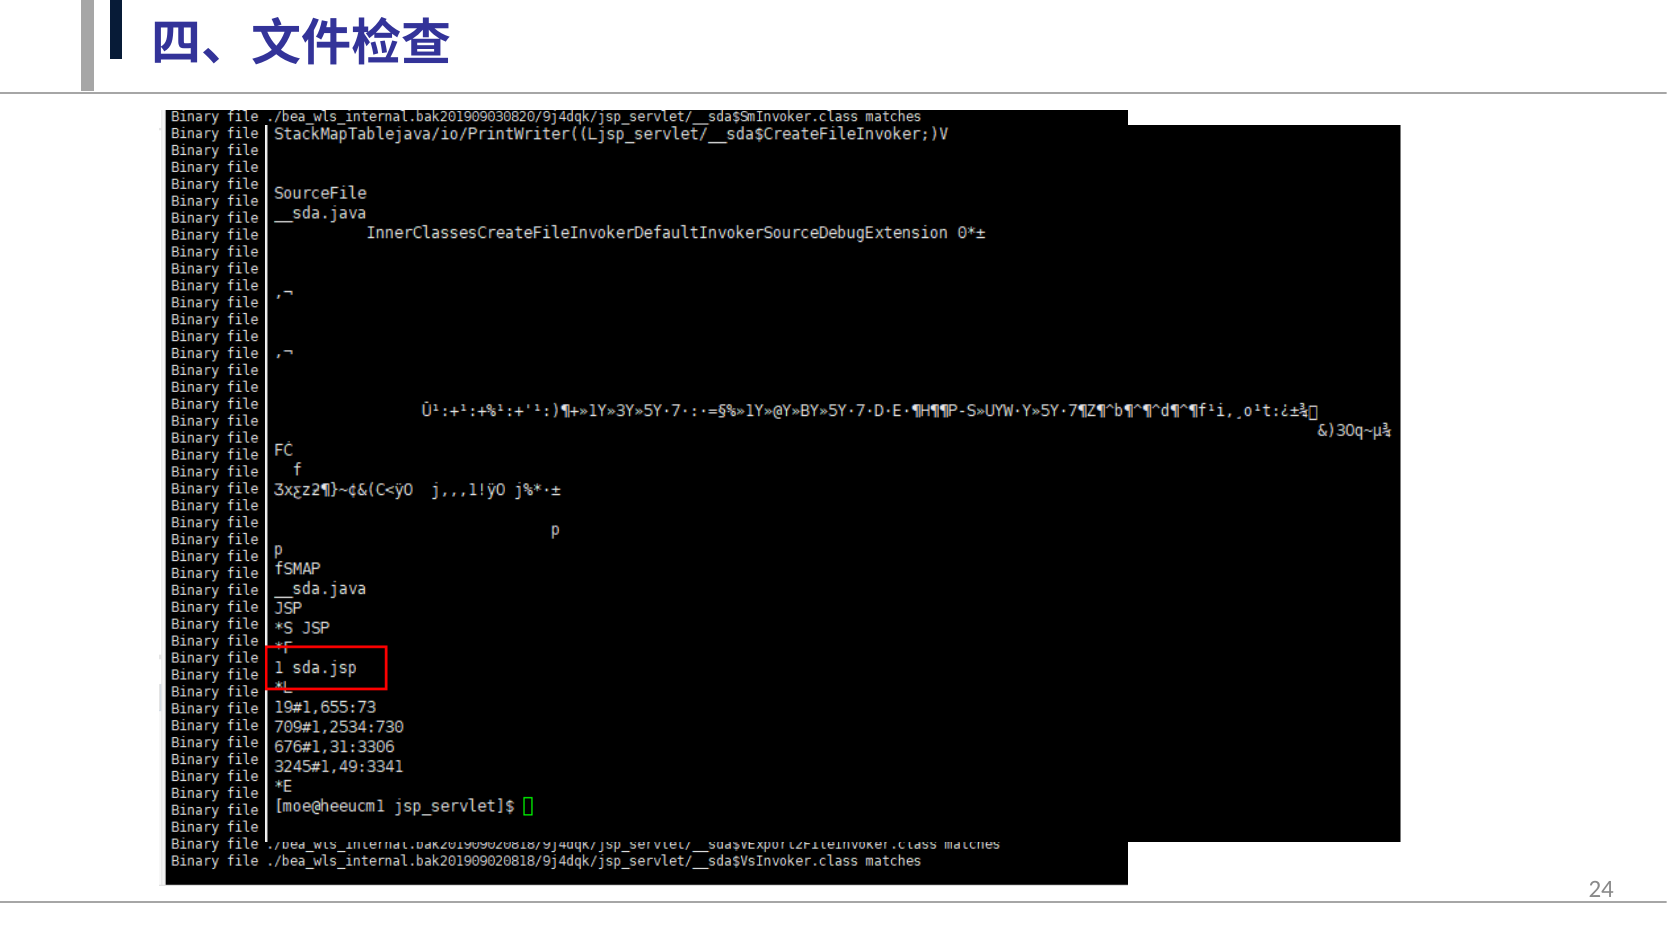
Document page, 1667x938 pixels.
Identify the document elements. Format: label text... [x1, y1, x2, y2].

text_box 四、文件检查 [136, 2, 467, 78]
slide_number 24 [1240, 862, 1630, 913]
picture [159, 109, 1402, 886]
